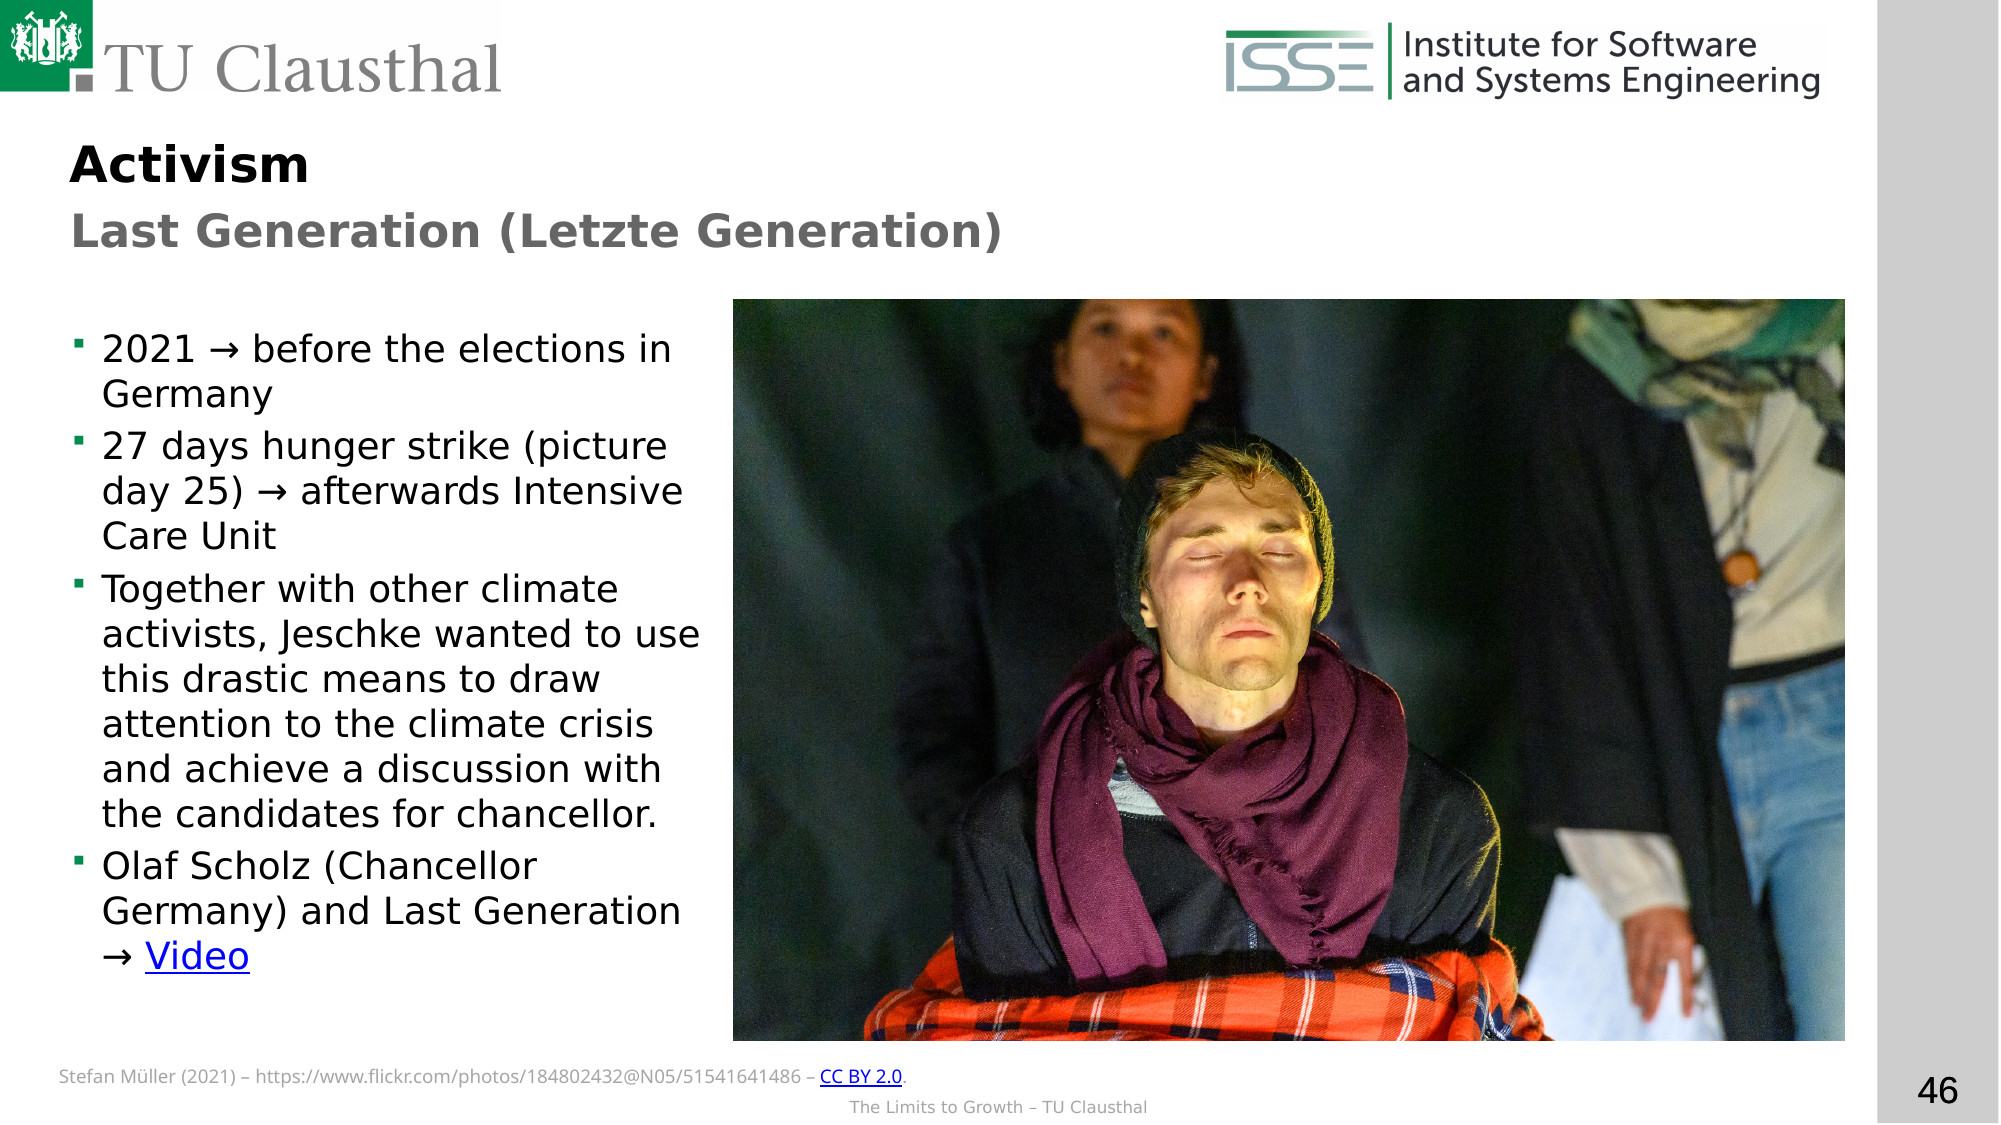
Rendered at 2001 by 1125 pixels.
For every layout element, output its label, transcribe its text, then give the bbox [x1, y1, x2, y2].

text_box Stefan Müller (2021) – https://www.flickr.com/photos/184802432@N05/51541641486 – CC BY 2.0. [44, 1057, 1830, 1098]
text_box 2021 → before the elections in Germany 27 days hunger strike (picture day 25) → afterwards Intensive Care Unit Together with other climate activists, Jeschke wanted to use this drastic means to draw attention to the climate crisis and achieve a discussion with the candidates for chancellor. Olaf Scholz (Chancellor Germany) and Last Generation → Video [54, 270, 720, 1033]
picture [0, 0, 501, 92]
text_box Activism [55, 125, 1817, 206]
text_box Last Generation (Letzte Generation) [70, 188, 1769, 269]
picture [733, 299, 1845, 1041]
picture [1218, 22, 1825, 106]
